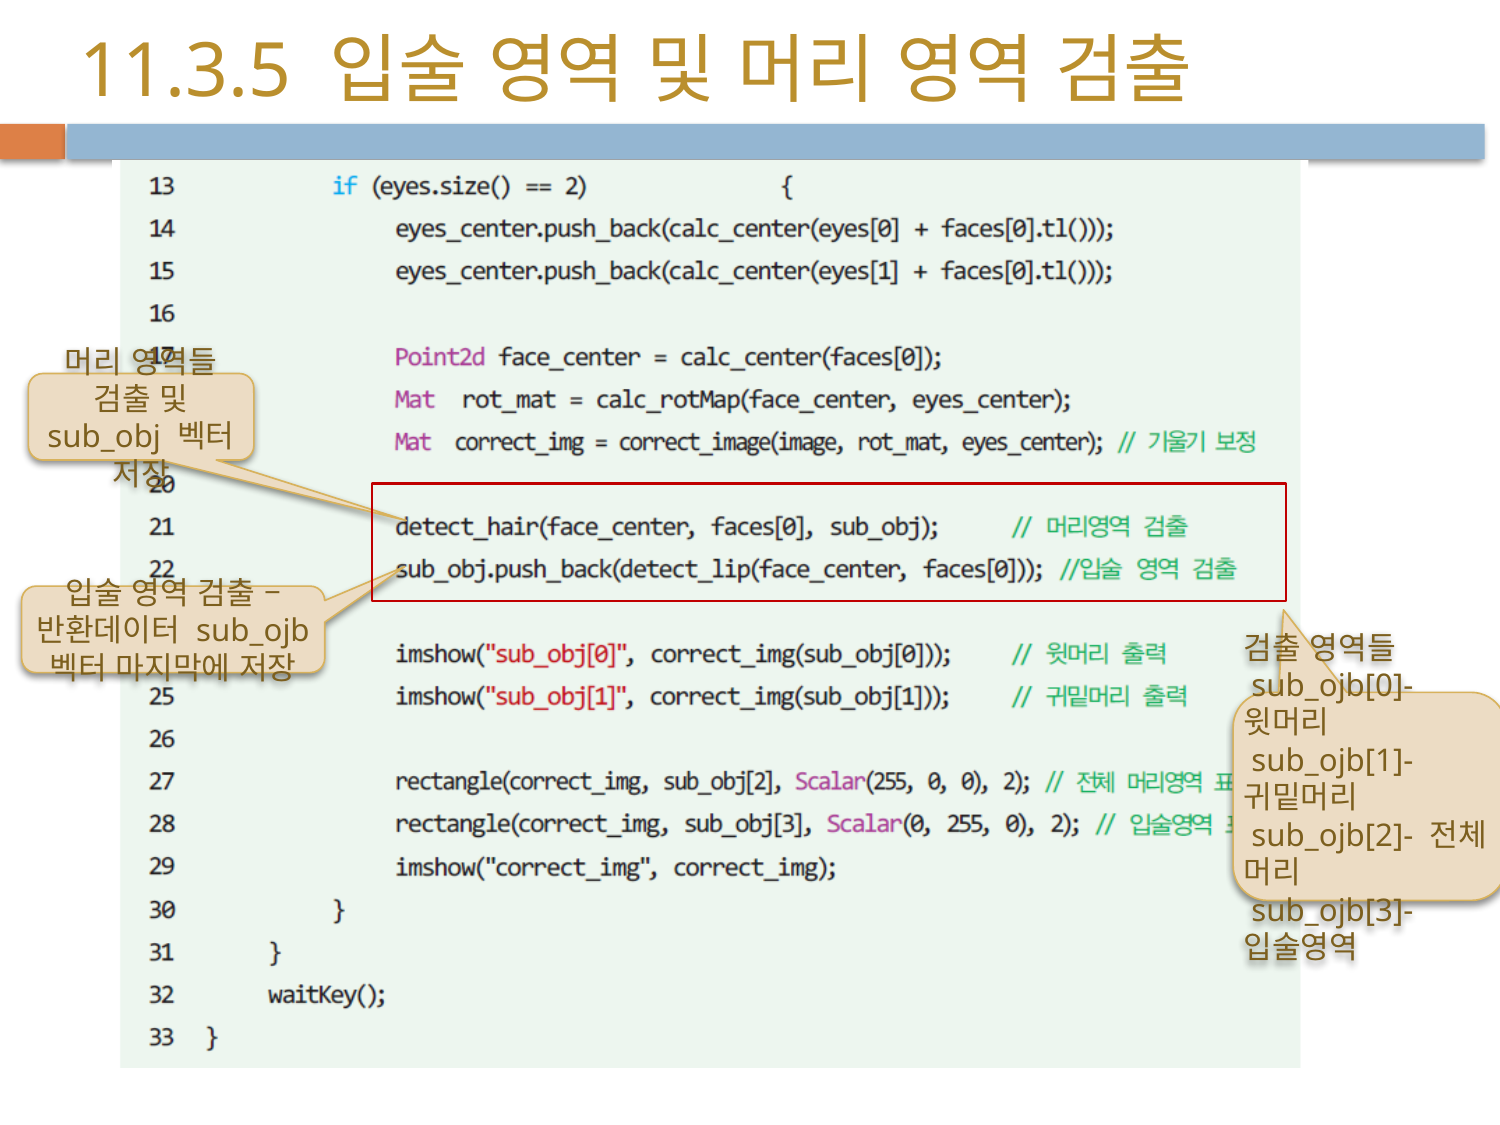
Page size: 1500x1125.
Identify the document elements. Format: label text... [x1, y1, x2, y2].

text_box 머리 영역들 검출 및 sub_obj 벡터 저장 [27, 372, 106, 461]
picture [111, 160, 1309, 1068]
text_box 검출 영역들 sub_ojb[0]- 윗머리 sub_ojb[1]- 귀밑머리 sub_ojb[2]- 전체 머리 sub_ojb[3]- 입술영역 [1313, 646, 1500, 902]
text_box 입술 영역 검출 – 반환데이터 sub_ojb 벡터 마지막에 저장 [20, 585, 106, 674]
title 11.3.5 입술 영역 및 머리 영역 검출 [64, 7, 1471, 126]
